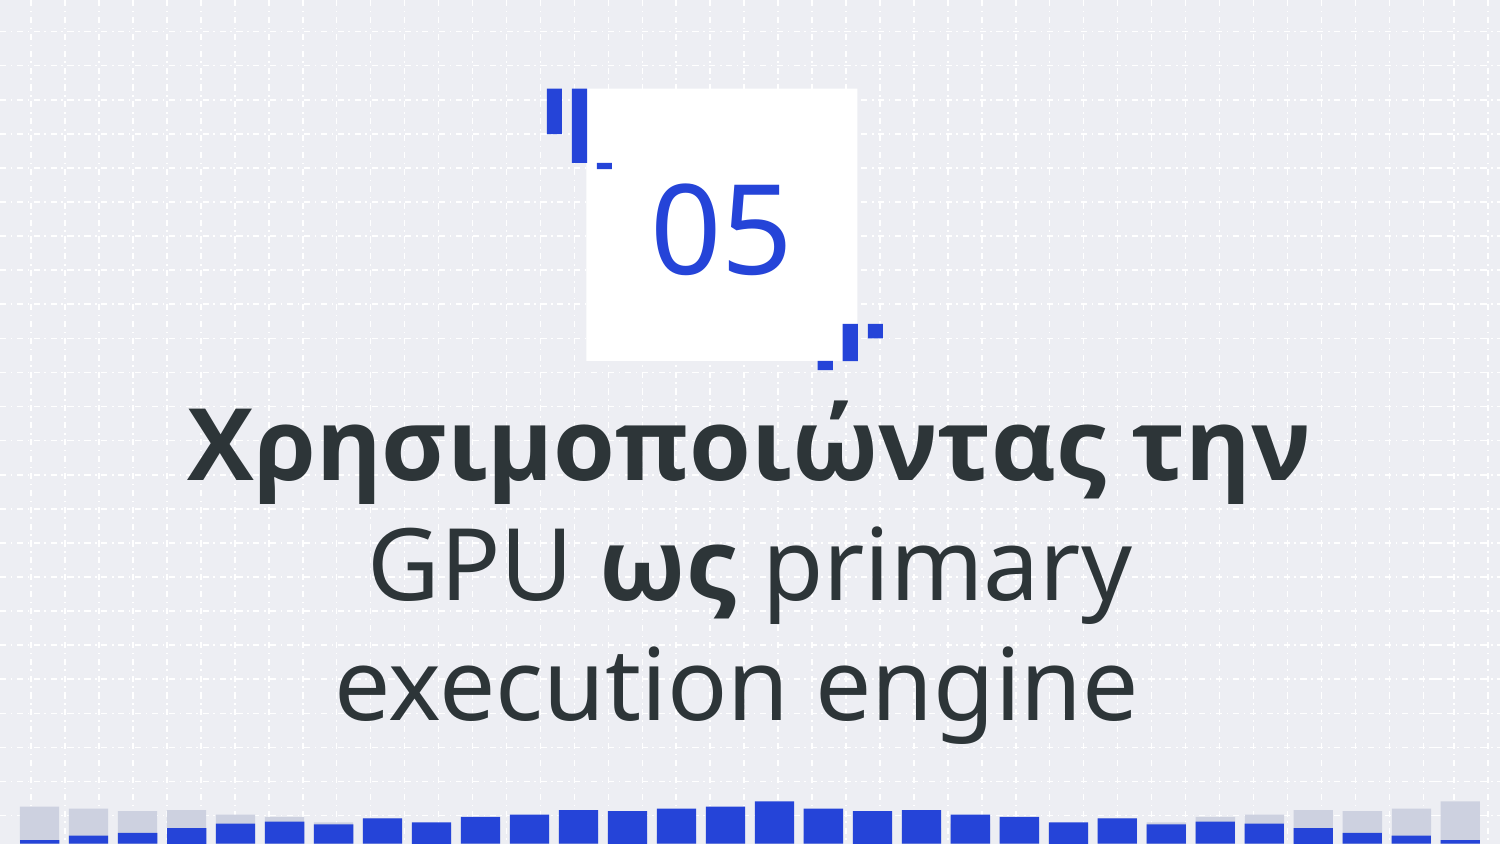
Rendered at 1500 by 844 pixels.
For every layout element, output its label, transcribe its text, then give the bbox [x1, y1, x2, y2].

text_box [546, 88, 613, 170]
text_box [817, 323, 884, 371]
title 05 [586, 88, 858, 361]
title Χρησιμοποιώντας την GPU ως primary execution engine [116, 507, 1383, 756]
